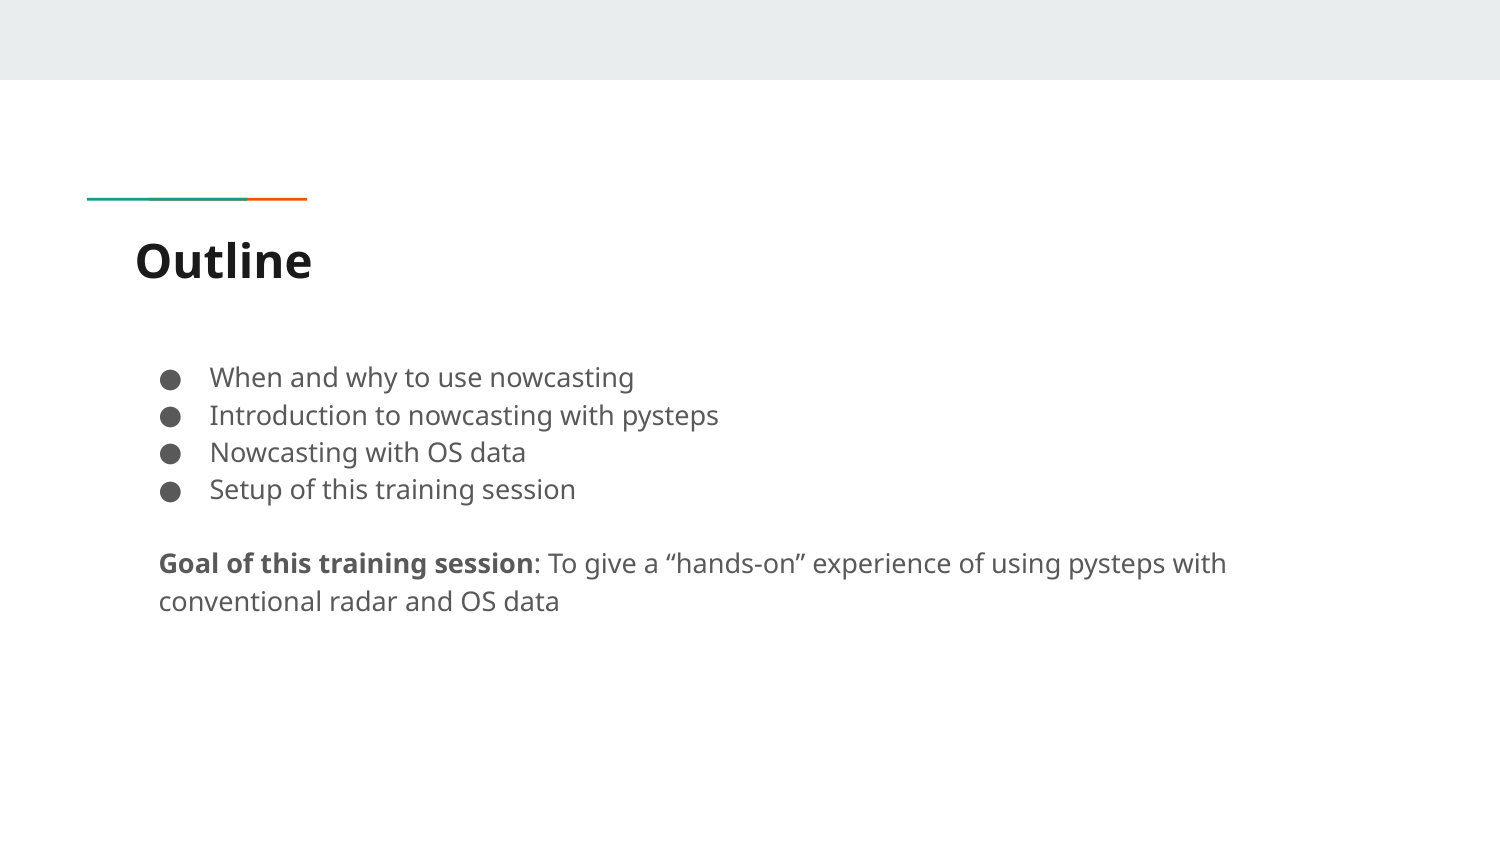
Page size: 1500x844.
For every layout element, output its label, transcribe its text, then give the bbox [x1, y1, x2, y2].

title Outline [119, 216, 1381, 305]
list When and why to use nowcasting Introduction to nowcasting with pysteps Nowcasting with OS data Setup of this training session Goal of this training session: To give a “hands-on” experience of using pysteps with conventional radar and OS data [119, 341, 1381, 712]
